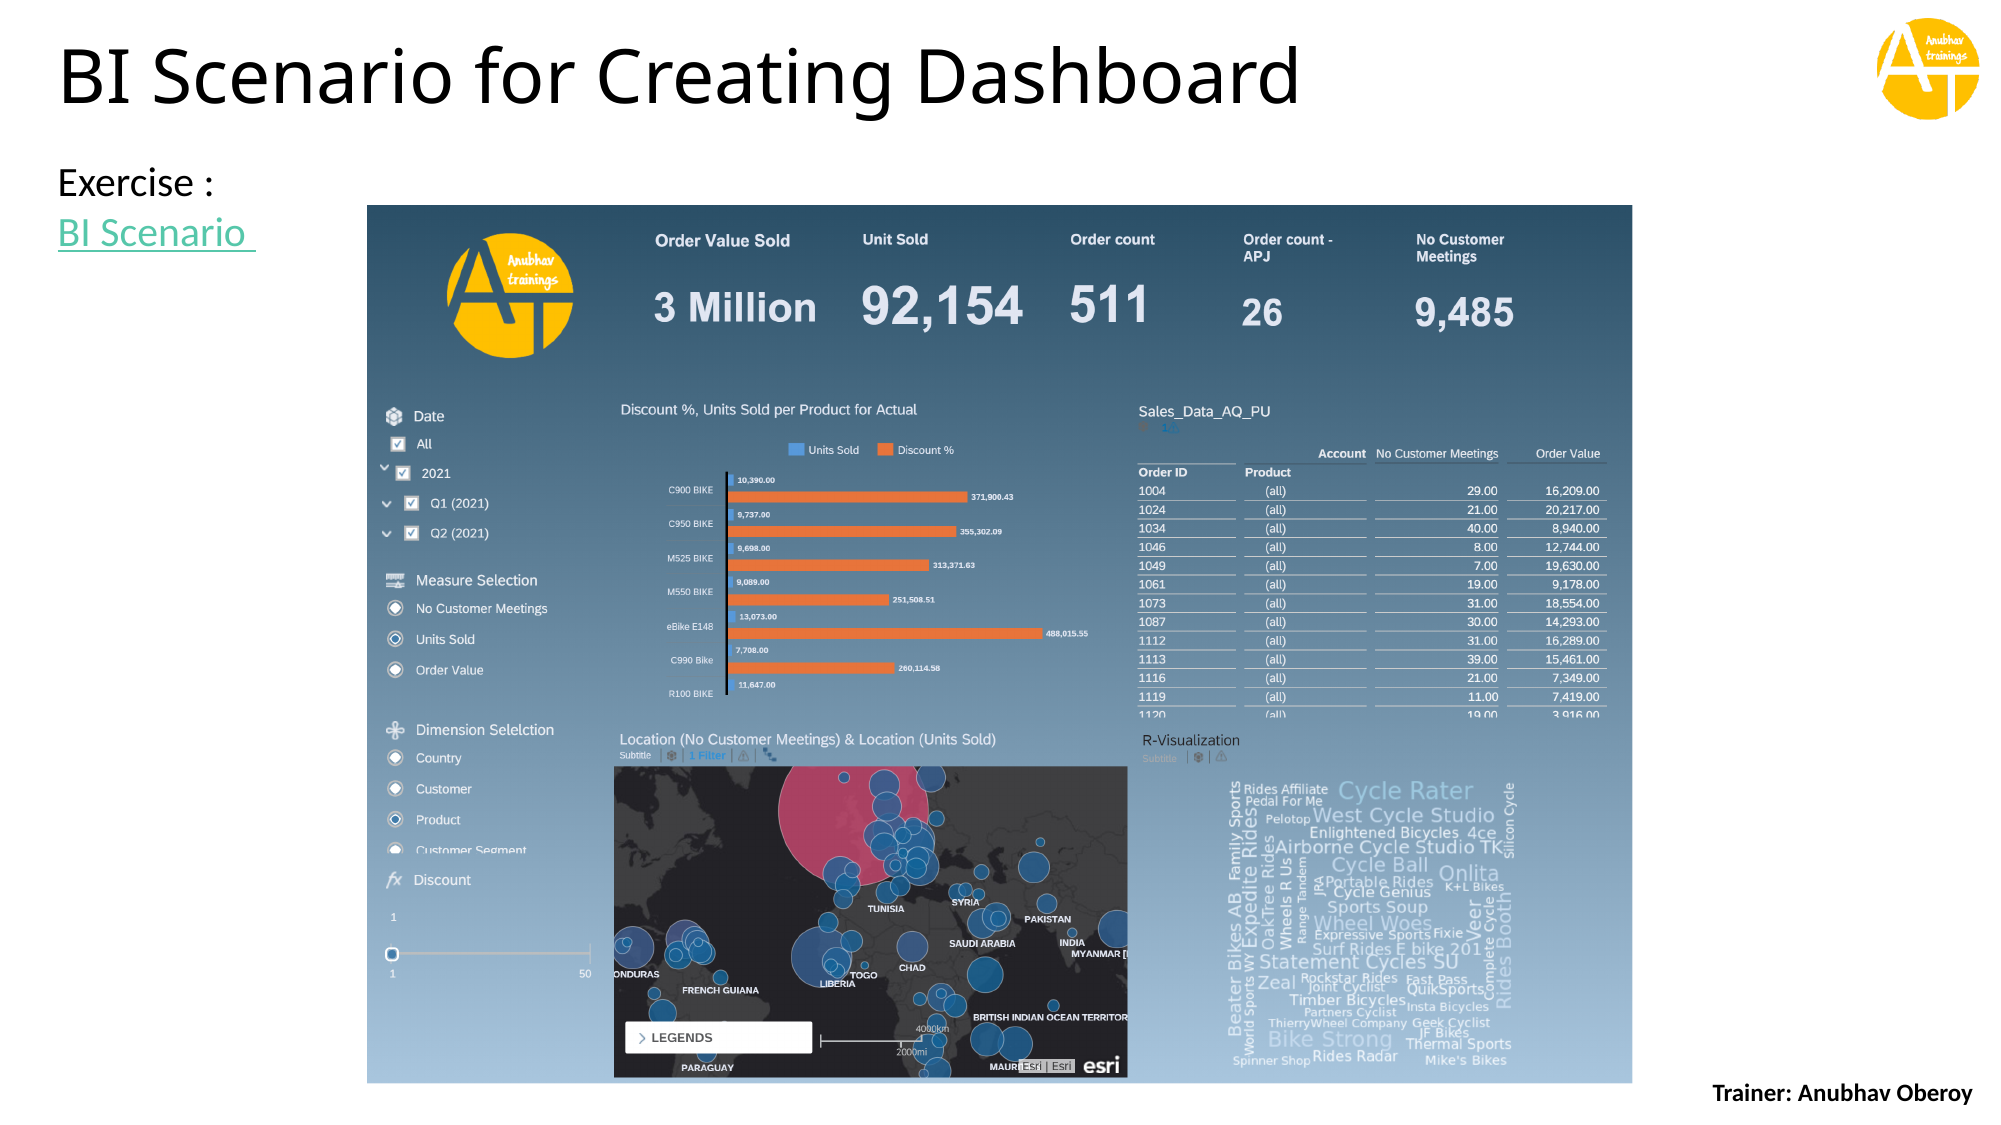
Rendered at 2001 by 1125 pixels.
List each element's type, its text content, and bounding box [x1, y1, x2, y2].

footer Trainer: Anubhav Oberoy [1660, 1074, 2000, 1108]
picture [1866, 11, 1985, 128]
text_box BI Scenario for Creating Dashboard [42, 30, 1896, 148]
picture [367, 205, 1633, 1084]
text_box Exercise : BI Scenario [42, 147, 303, 263]
